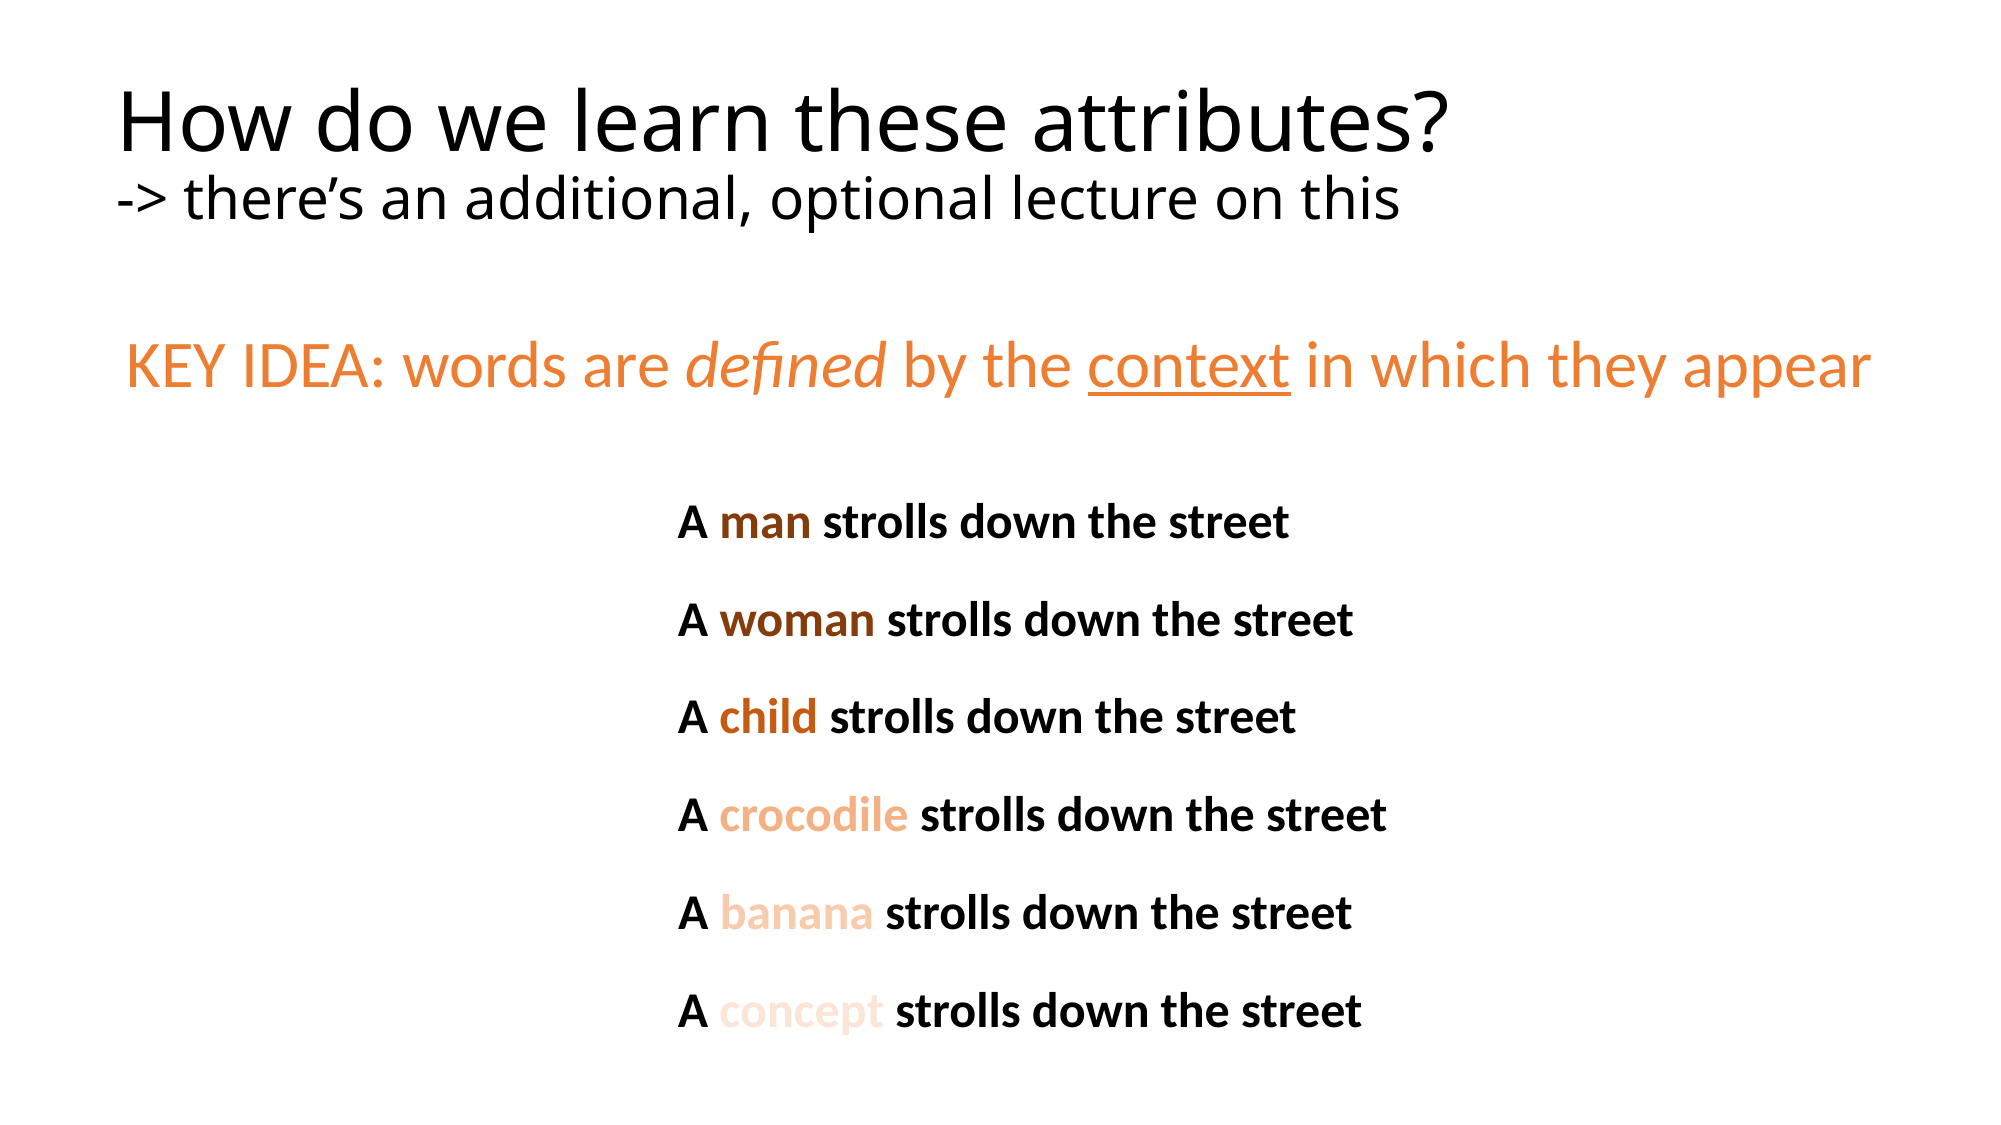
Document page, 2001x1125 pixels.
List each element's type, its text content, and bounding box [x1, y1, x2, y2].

text_box A man strolls down the street [663, 480, 1306, 556]
text_box A woman strolls down the street [663, 578, 1370, 654]
text_box KEY IDEA: words are defined by the context in which they appear [111, 313, 1888, 408]
title How do we learn these attributes? -> there’s an additional, optional lecture on this [101, 61, 1752, 250]
text_box A crocodile strolls down the street [663, 774, 1403, 850]
text_box A banana strolls down the street [663, 872, 1368, 947]
text_box A concept strolls down the street [663, 969, 1378, 1045]
text_box A child strolls down the street [663, 676, 1312, 752]
